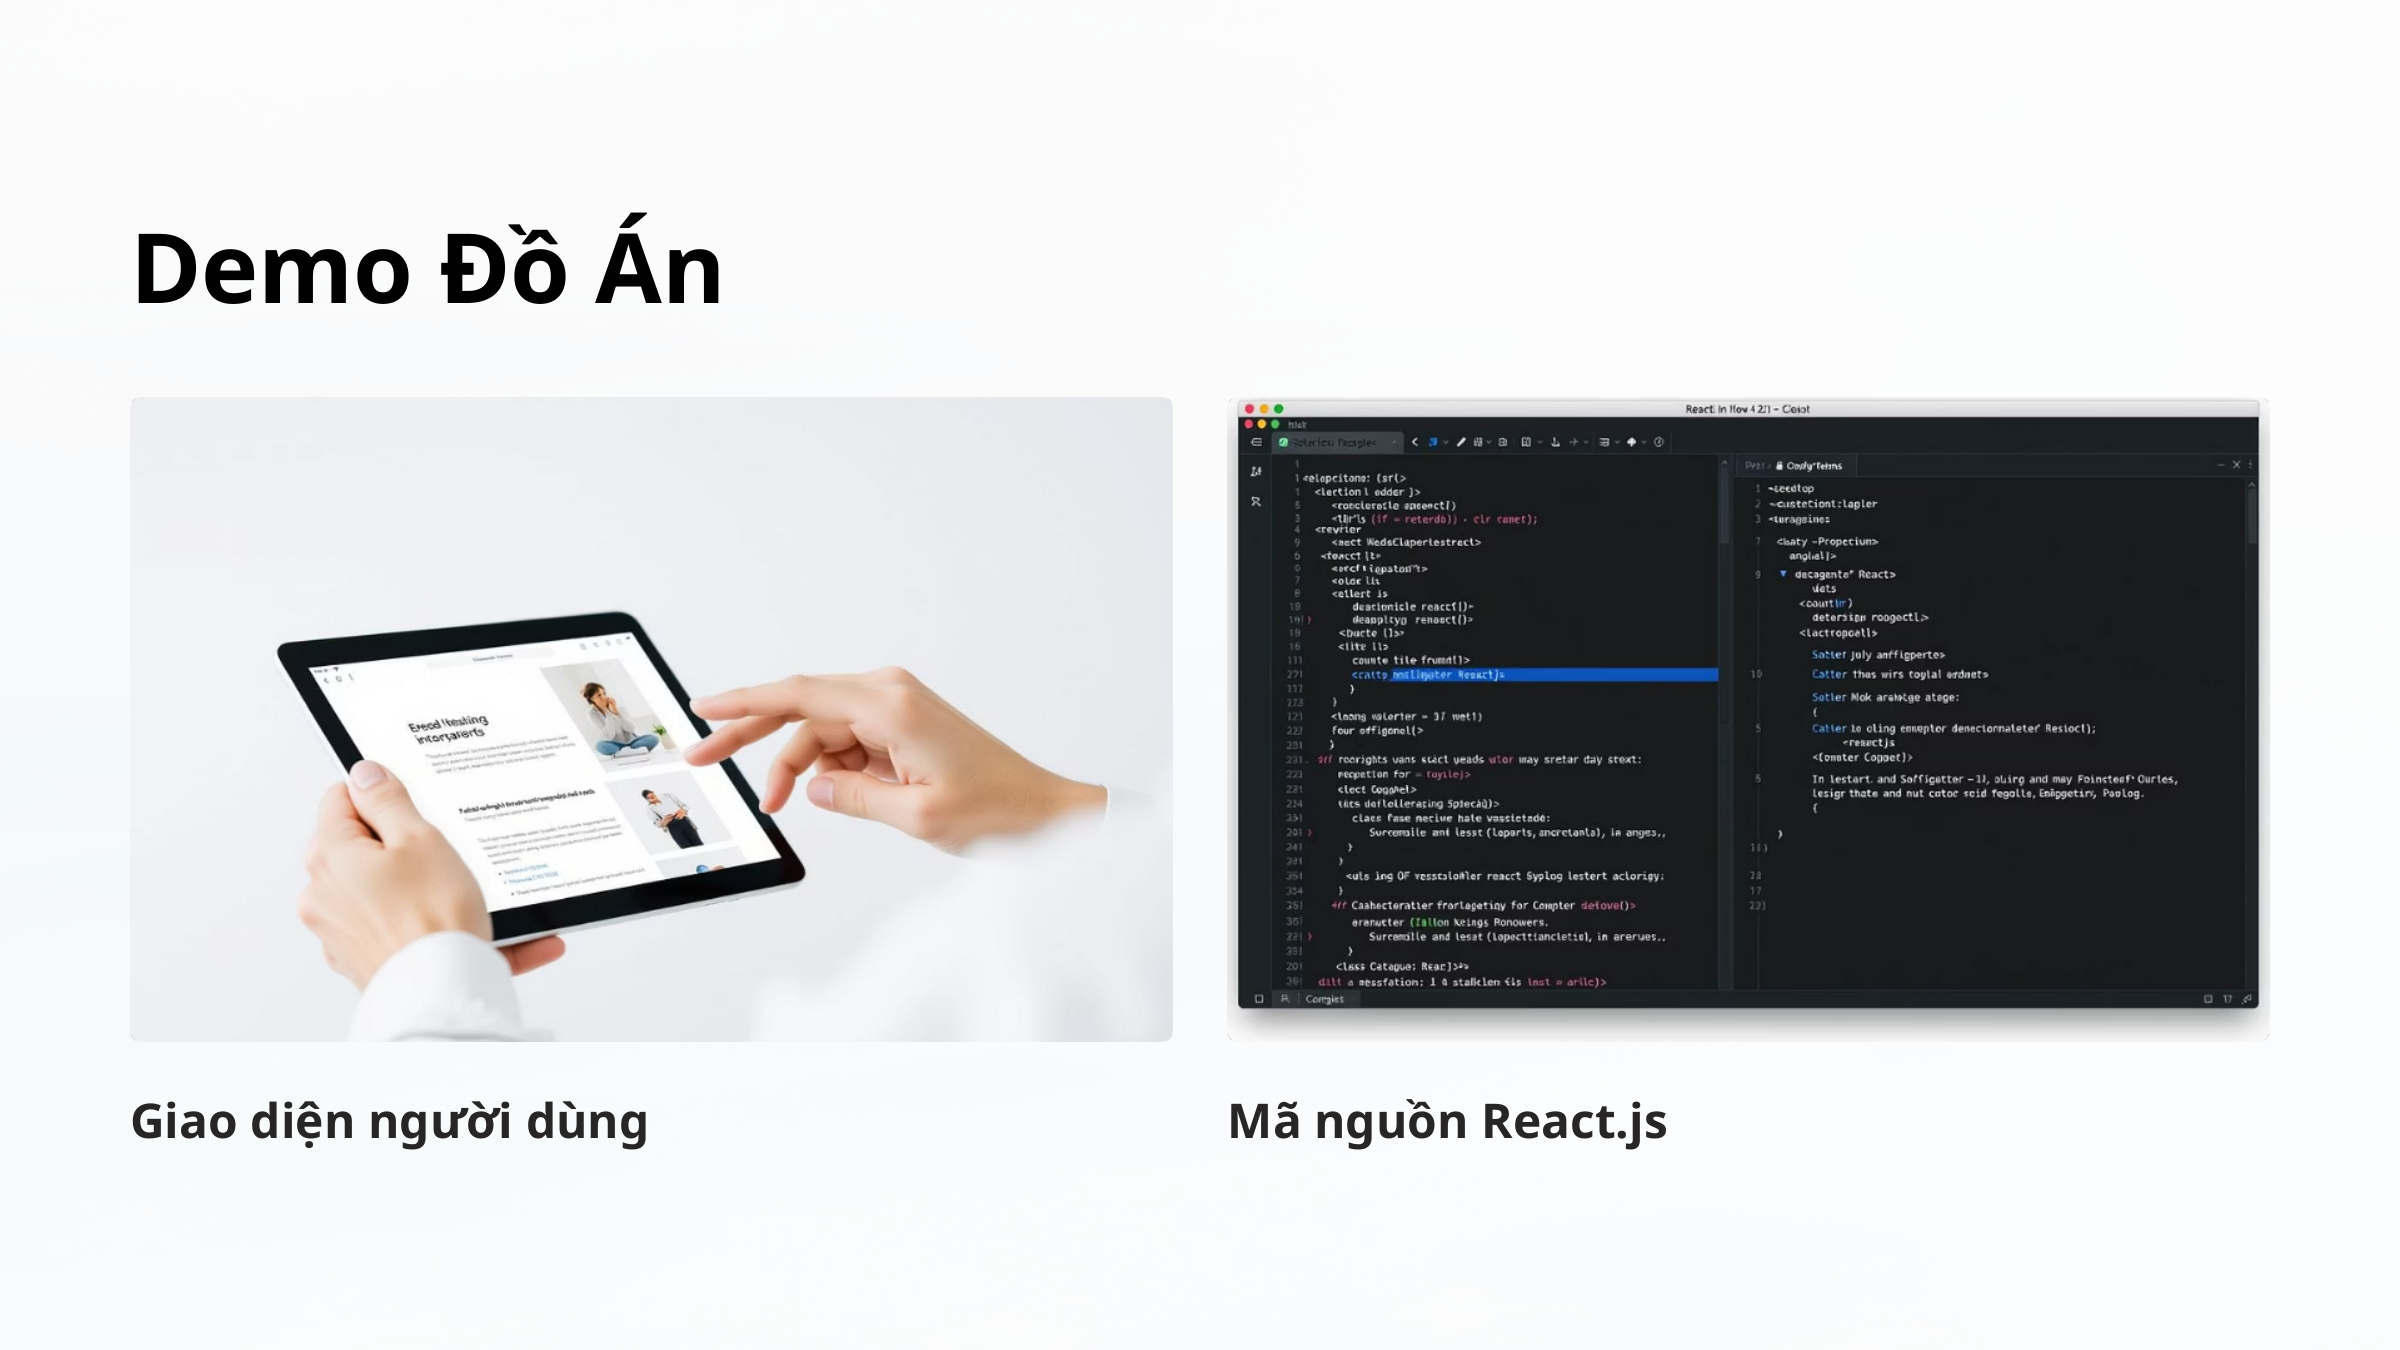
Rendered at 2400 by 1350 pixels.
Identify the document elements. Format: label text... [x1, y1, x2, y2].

picture [130, 397, 1173, 1042]
text_box Demo Đồ Án [130, 201, 1107, 324]
picture [1227, 397, 2270, 1042]
text_box Mã nguồn React.js [1227, 1087, 1717, 1149]
text_box Giao diện người dùng [130, 1087, 619, 1149]
